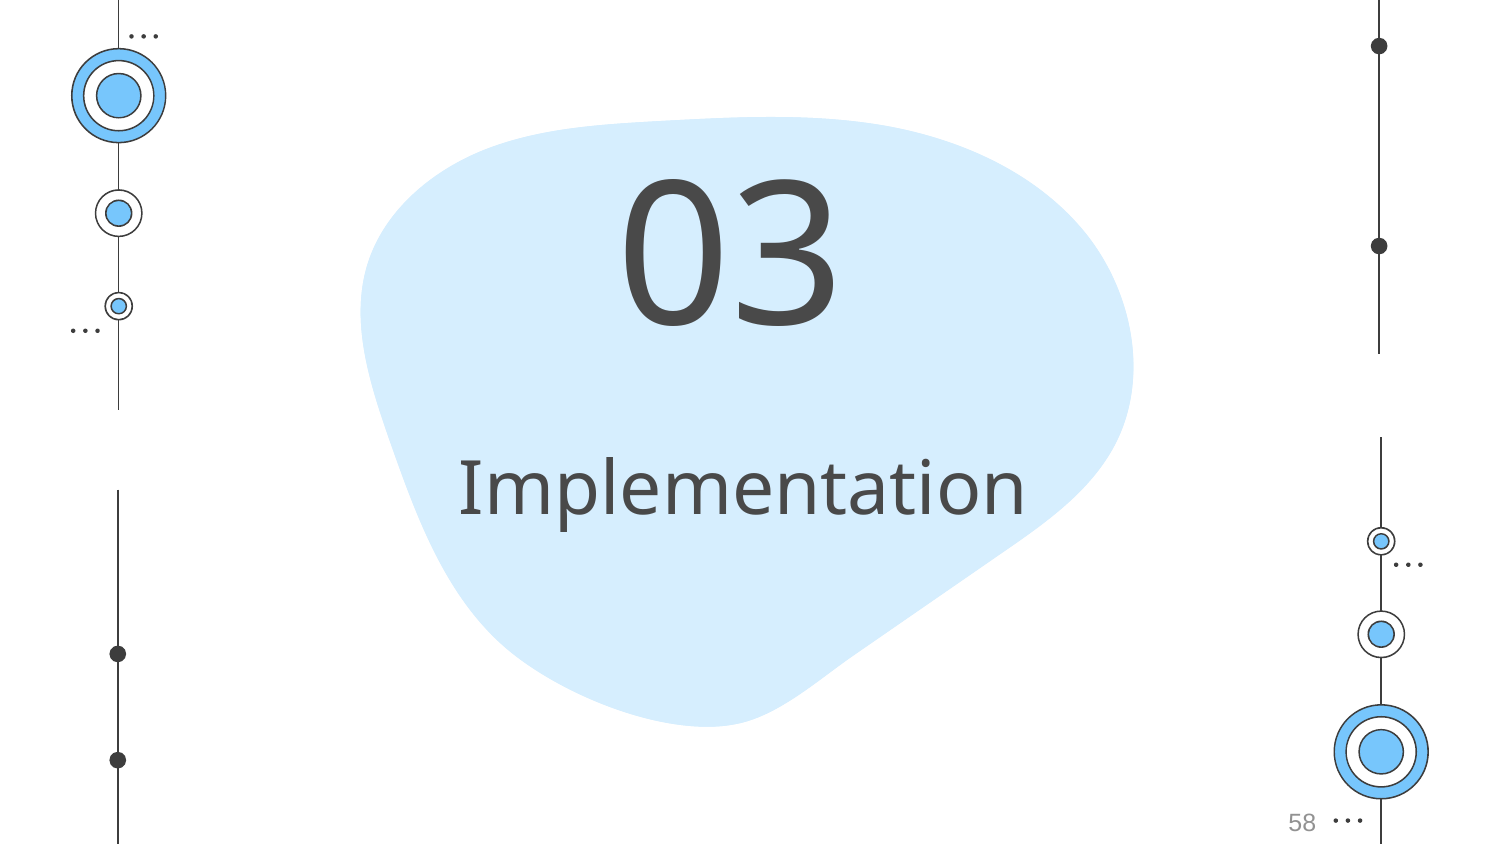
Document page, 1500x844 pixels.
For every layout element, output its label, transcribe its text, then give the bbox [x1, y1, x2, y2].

title 03 [487, 203, 975, 380]
slide_number 58 [993, 798, 1332, 844]
title Implementation [426, 418, 1060, 551]
